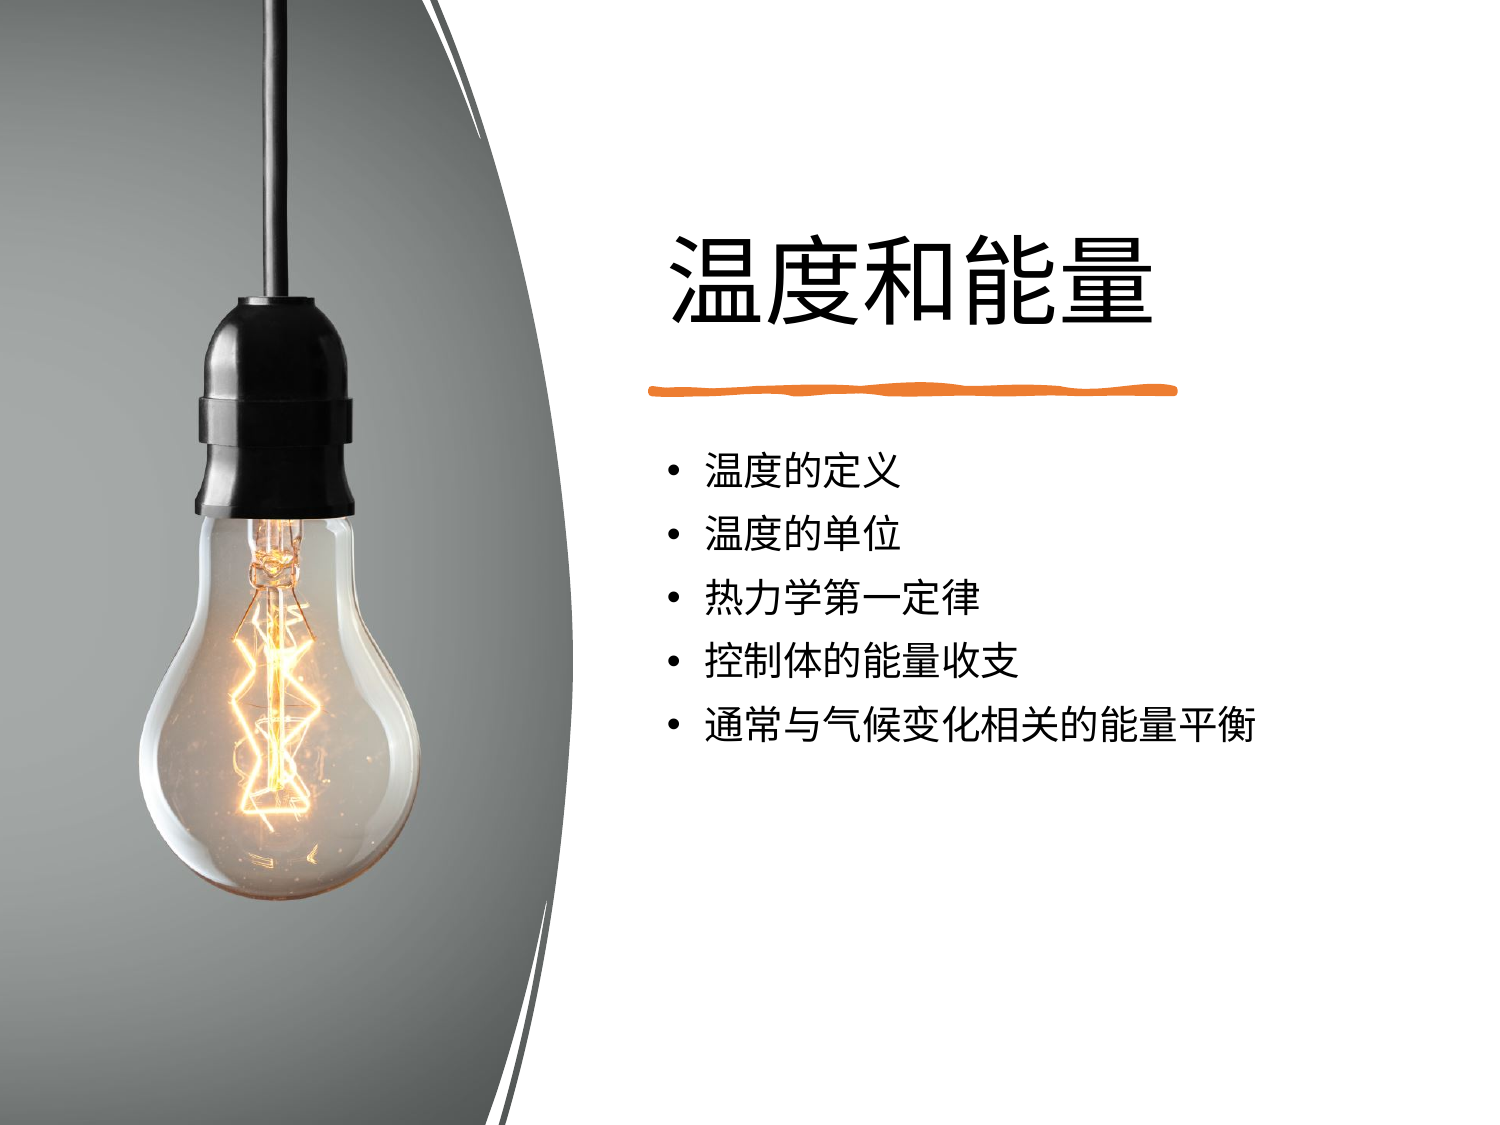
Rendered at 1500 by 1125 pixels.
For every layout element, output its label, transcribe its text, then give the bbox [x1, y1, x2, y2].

text_box [650, 384, 1175, 395]
picture [0, 0, 573, 1125]
title 温度和能量 [651, 53, 1421, 347]
list 温度的定义 温度的单位 热力学第一定律 控制体的能量收支 通常与气候变化相关的能量平衡 [651, 443, 1421, 1016]
text_box [573, 0, 1500, 1125]
